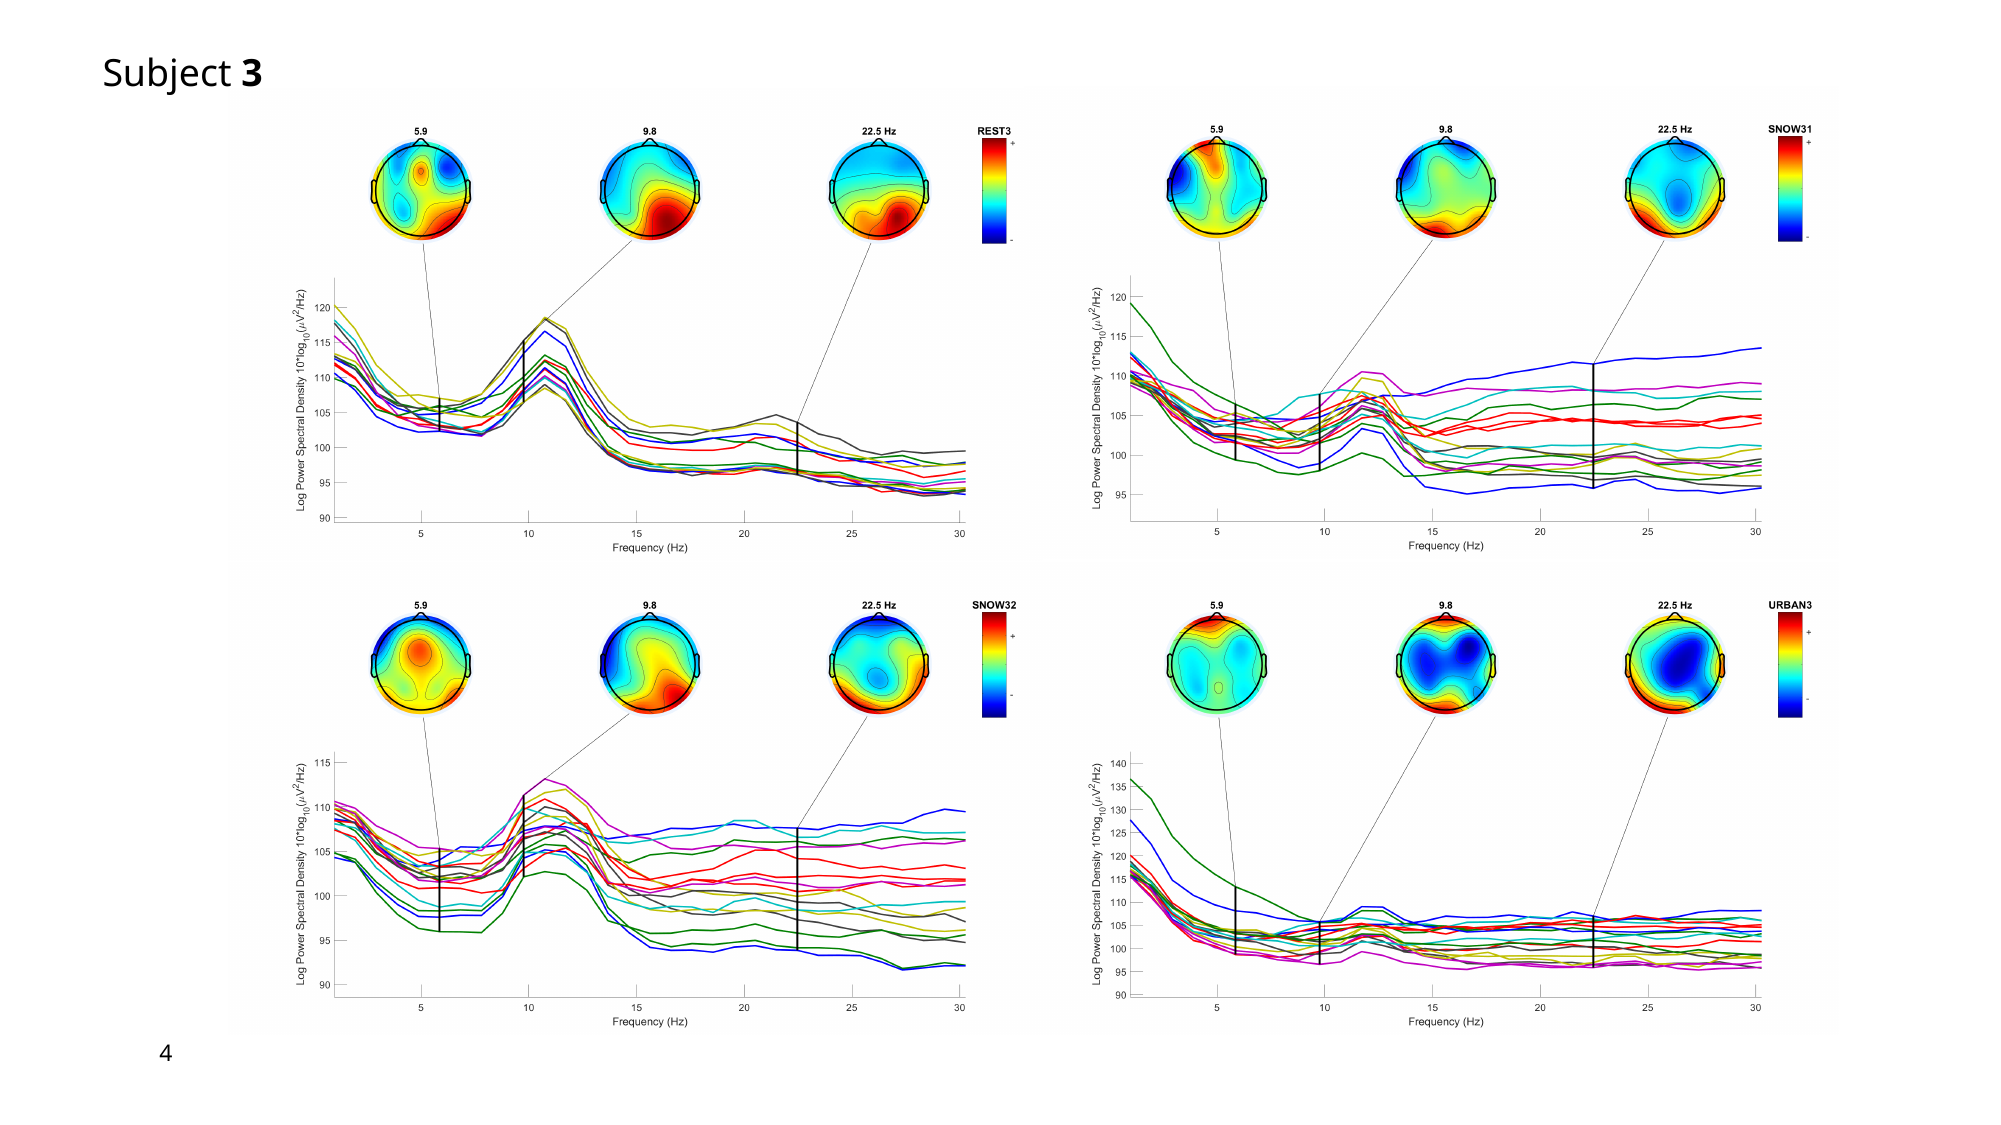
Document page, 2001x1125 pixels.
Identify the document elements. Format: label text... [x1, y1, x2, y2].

picture [228, 86, 1839, 561]
picture [228, 562, 1839, 1035]
slide_number 4 [159, 1038, 246, 1080]
text_box Subject 3 [87, 41, 278, 101]
